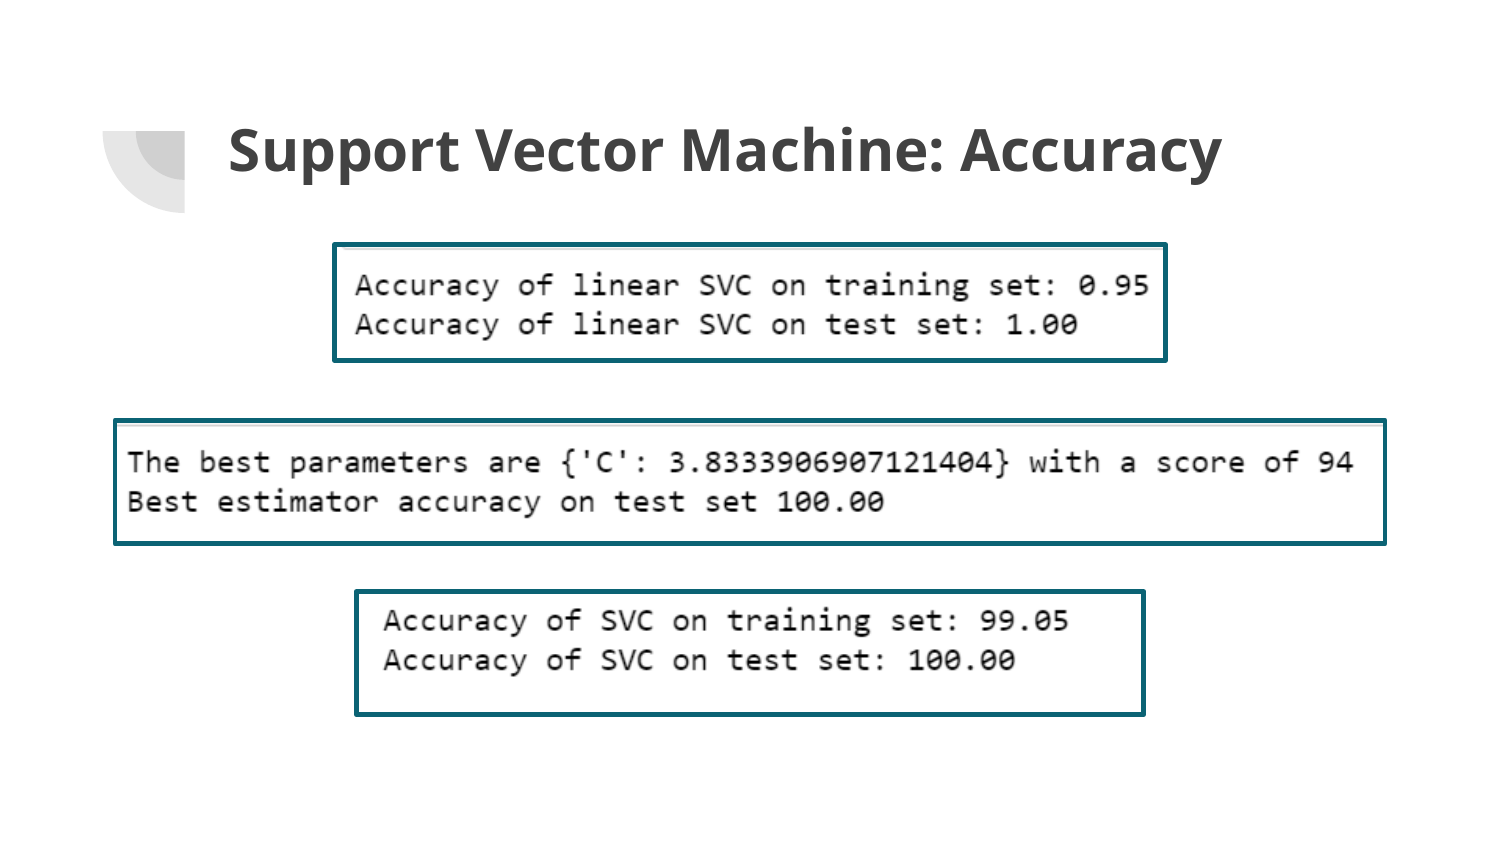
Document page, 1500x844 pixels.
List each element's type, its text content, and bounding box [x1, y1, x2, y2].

picture [358, 593, 1142, 713]
picture [116, 422, 1383, 542]
title Support Vector Machine: Accuracy [213, 97, 1300, 285]
picture [336, 246, 1164, 359]
